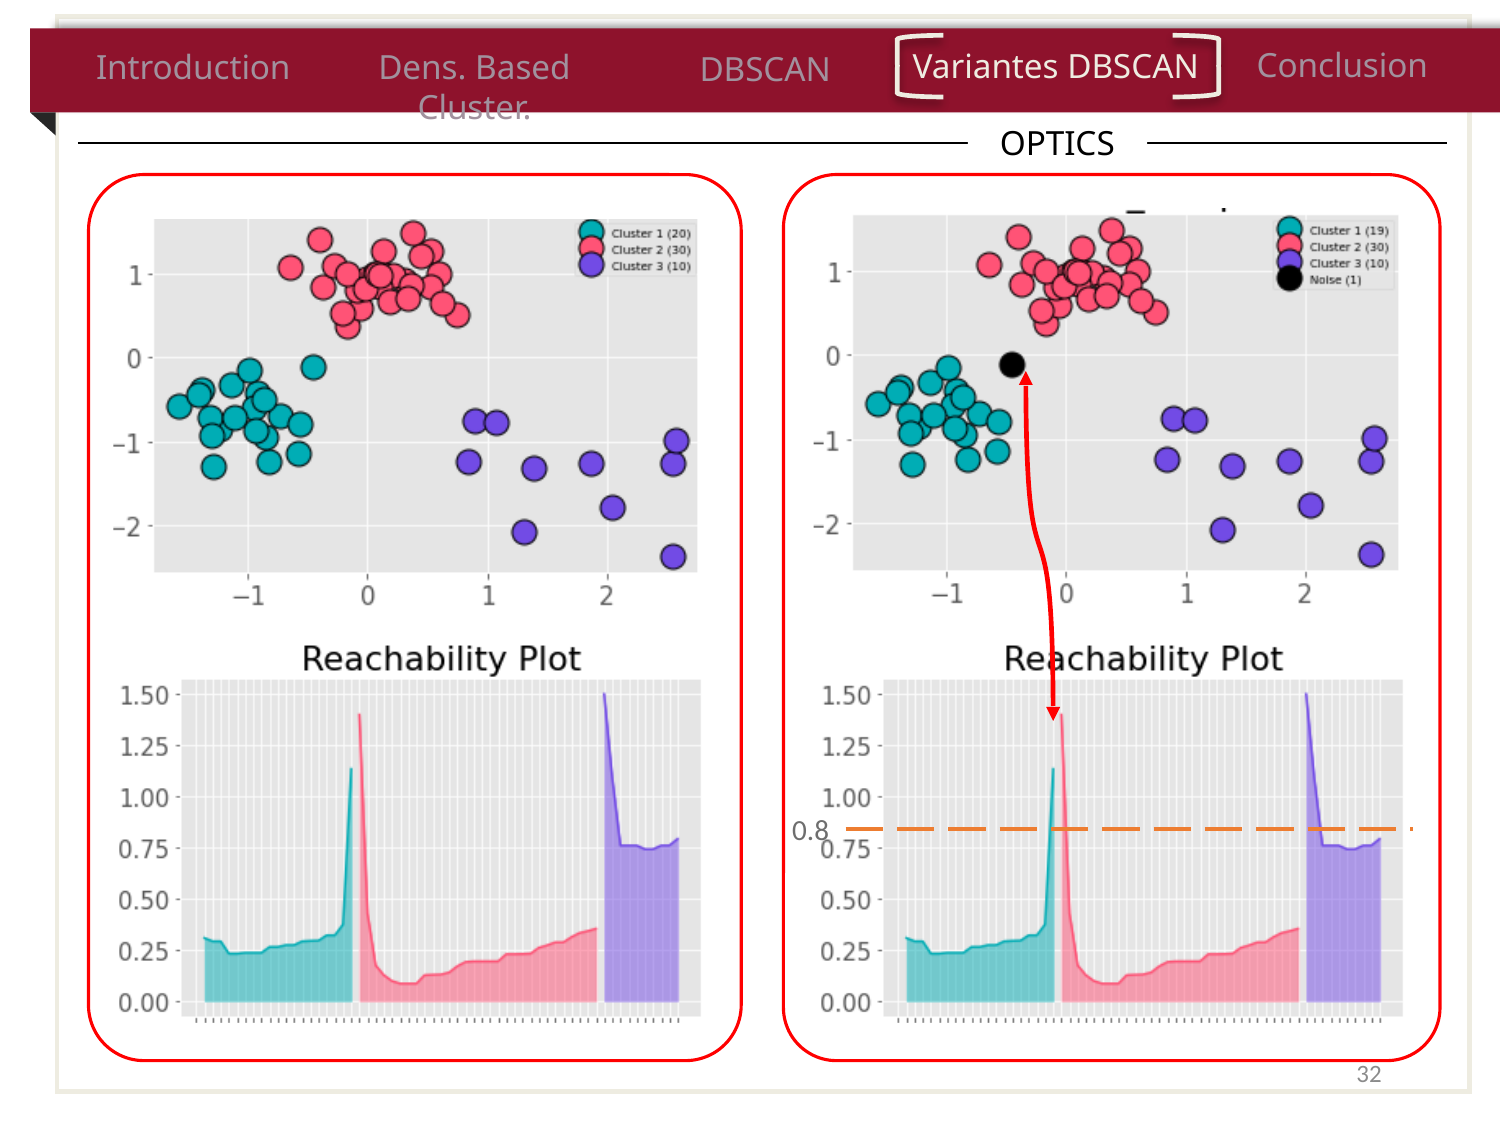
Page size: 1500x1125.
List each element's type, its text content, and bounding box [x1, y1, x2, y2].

text_box [784, 173, 1442, 1062]
text_box Introduction [77, 38, 310, 94]
text_box Variantes DBSCAN [945, 38, 1169, 93]
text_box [113, 219, 712, 1023]
text_box [27, 111, 57, 138]
text_box [56, 15, 1471, 19]
text_box [29, 27, 1500, 113]
text_box Dens. Based Cluster. [313, 38, 636, 115]
text_box [1172, 34, 1220, 98]
text_box Conclusion [1230, 37, 1455, 92]
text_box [777, 208, 1413, 1023]
text_box DBSCAN [653, 40, 878, 96]
text_box [896, 34, 944, 98]
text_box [77, 115, 1448, 171]
text_box [56, 115, 1471, 1092]
slide_number 32 [1059, 1042, 1397, 1103]
